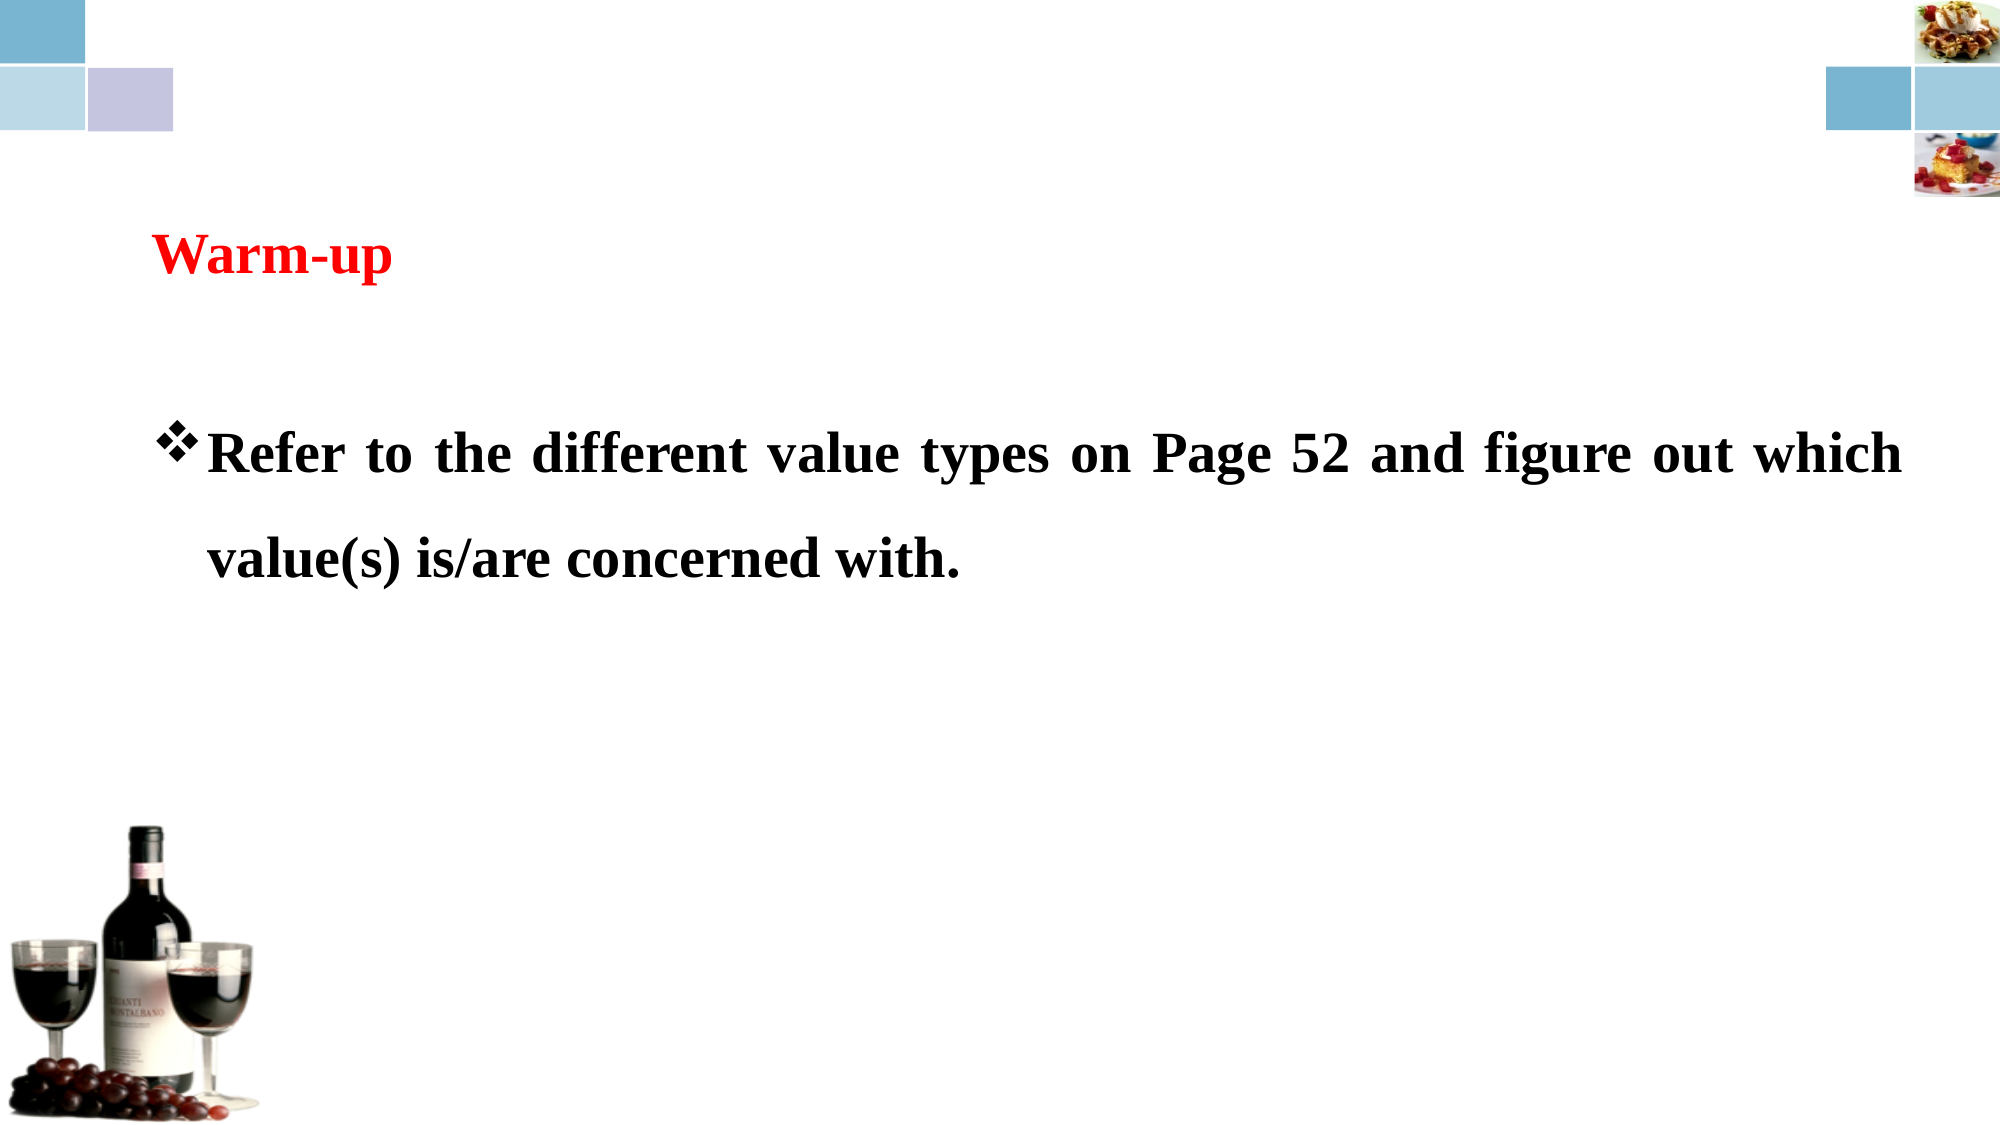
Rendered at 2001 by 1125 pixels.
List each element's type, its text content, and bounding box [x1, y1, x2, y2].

picture [1914, 0, 2000, 63]
picture [1914, 133, 2000, 197]
picture [0, 824, 264, 1125]
list Warm-up Refer to the different value types on Page 52 and figure out which value(s) is/are concerned with. [136, 207, 1920, 952]
